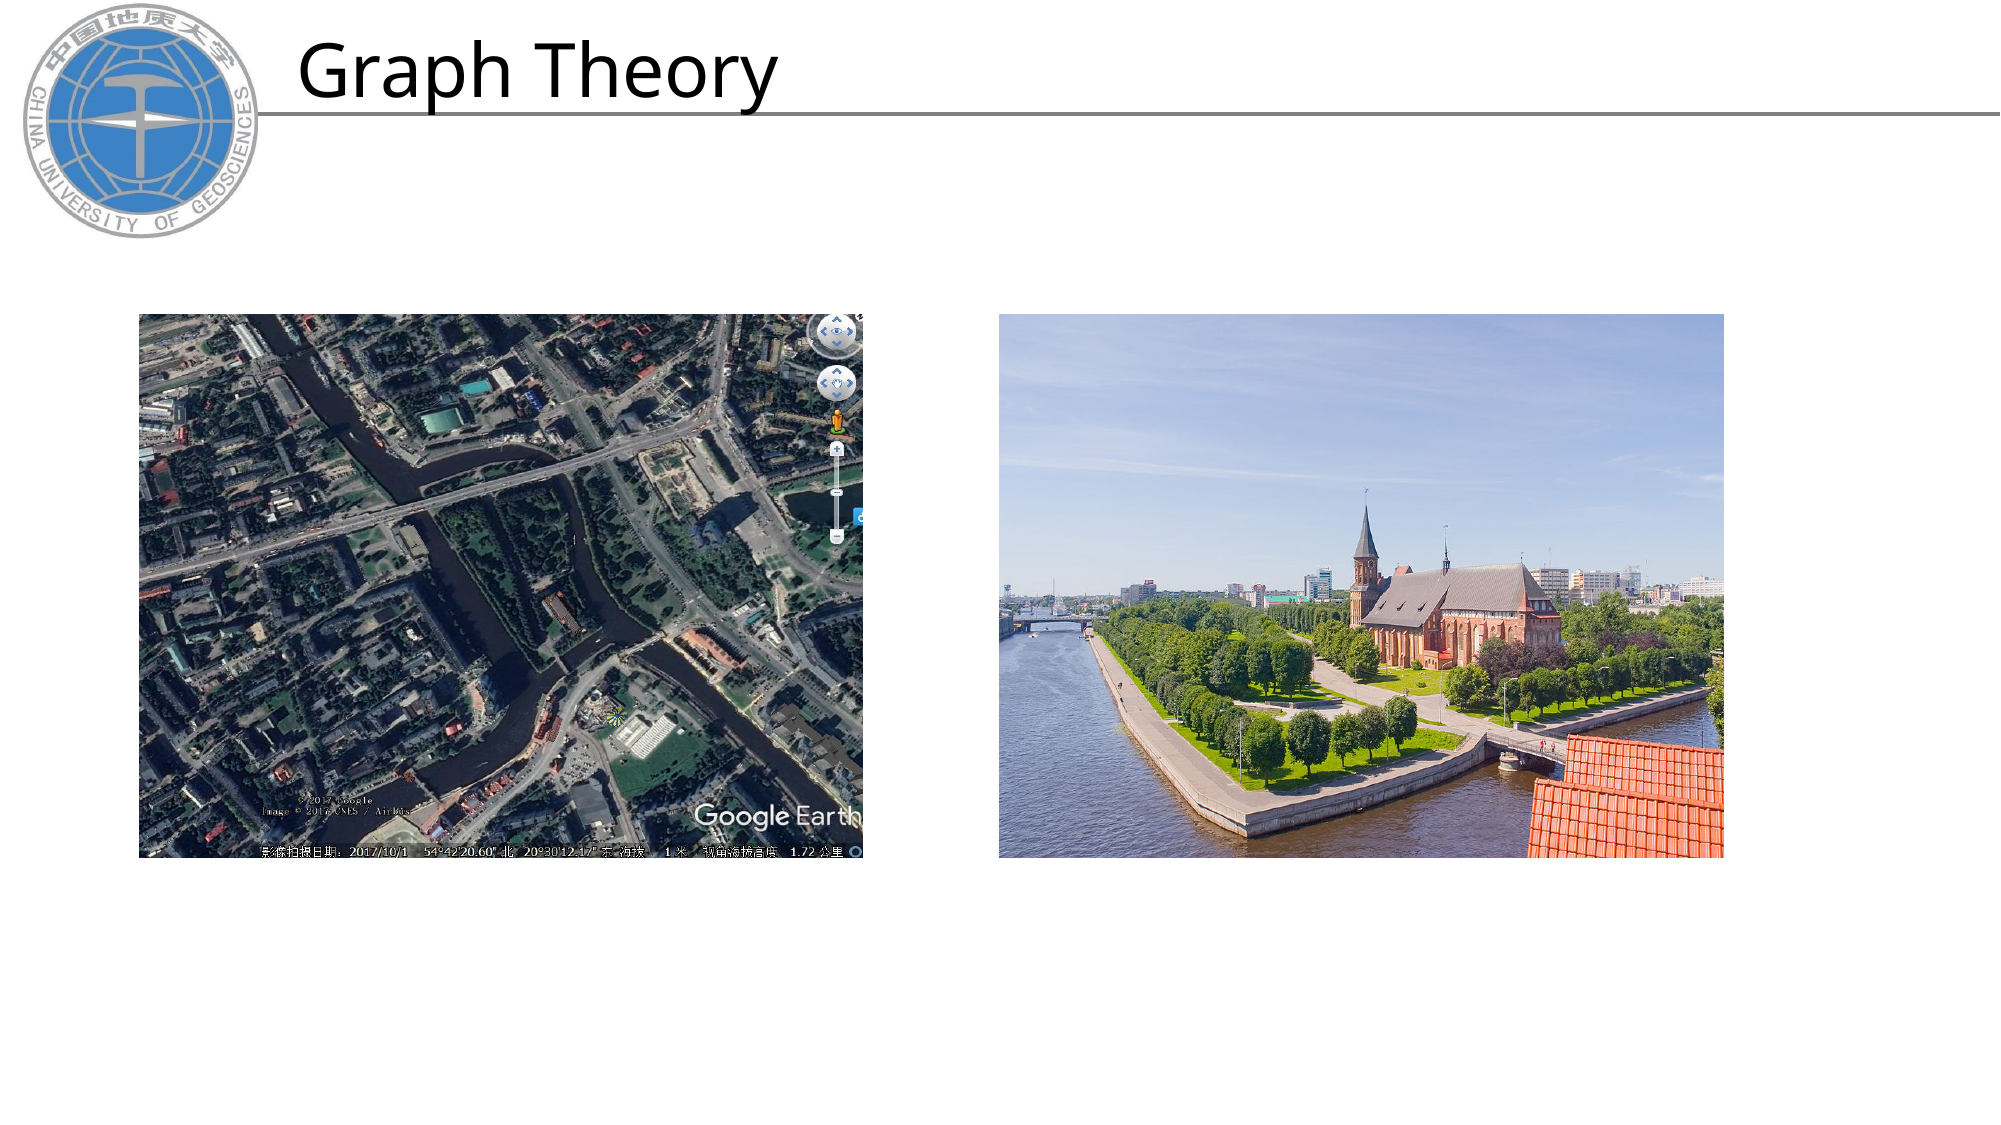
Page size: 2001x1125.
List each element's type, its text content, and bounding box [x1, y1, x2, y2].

picture [139, 314, 863, 858]
text_box Graph Theory [281, 15, 1575, 120]
picture [999, 314, 1725, 858]
picture [21, 3, 258, 239]
